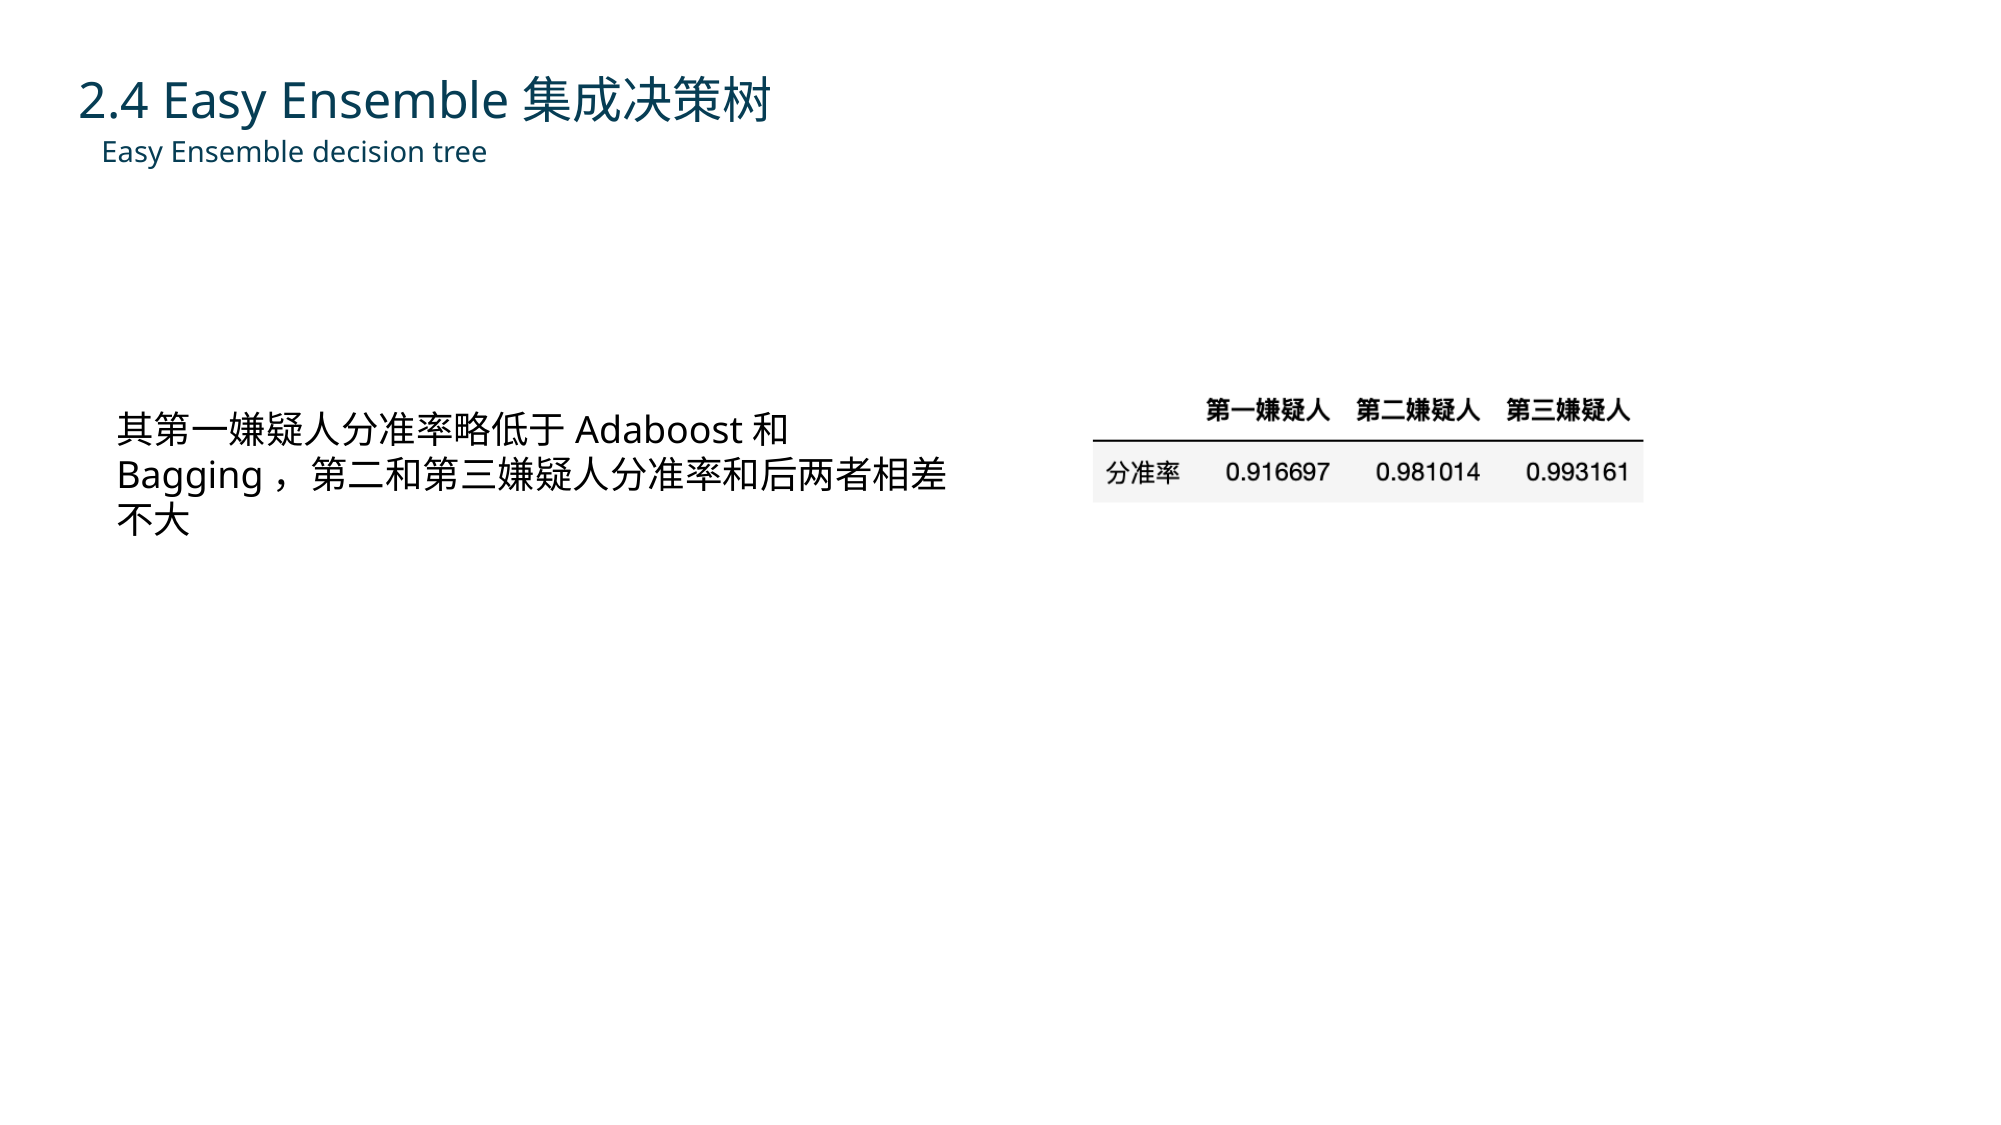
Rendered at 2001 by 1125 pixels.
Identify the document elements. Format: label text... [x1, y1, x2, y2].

text_box 2.4 Easy Ensemble集成决策树 [78, 53, 773, 137]
picture [1070, 379, 1681, 536]
text_box Easy Ensemble decision tree [101, 120, 540, 176]
text_box 其第一嫌疑人分准率略低于Adaboost和Bagging，第二和第三嫌疑人分准率和后两者相差不大 [101, 398, 996, 594]
